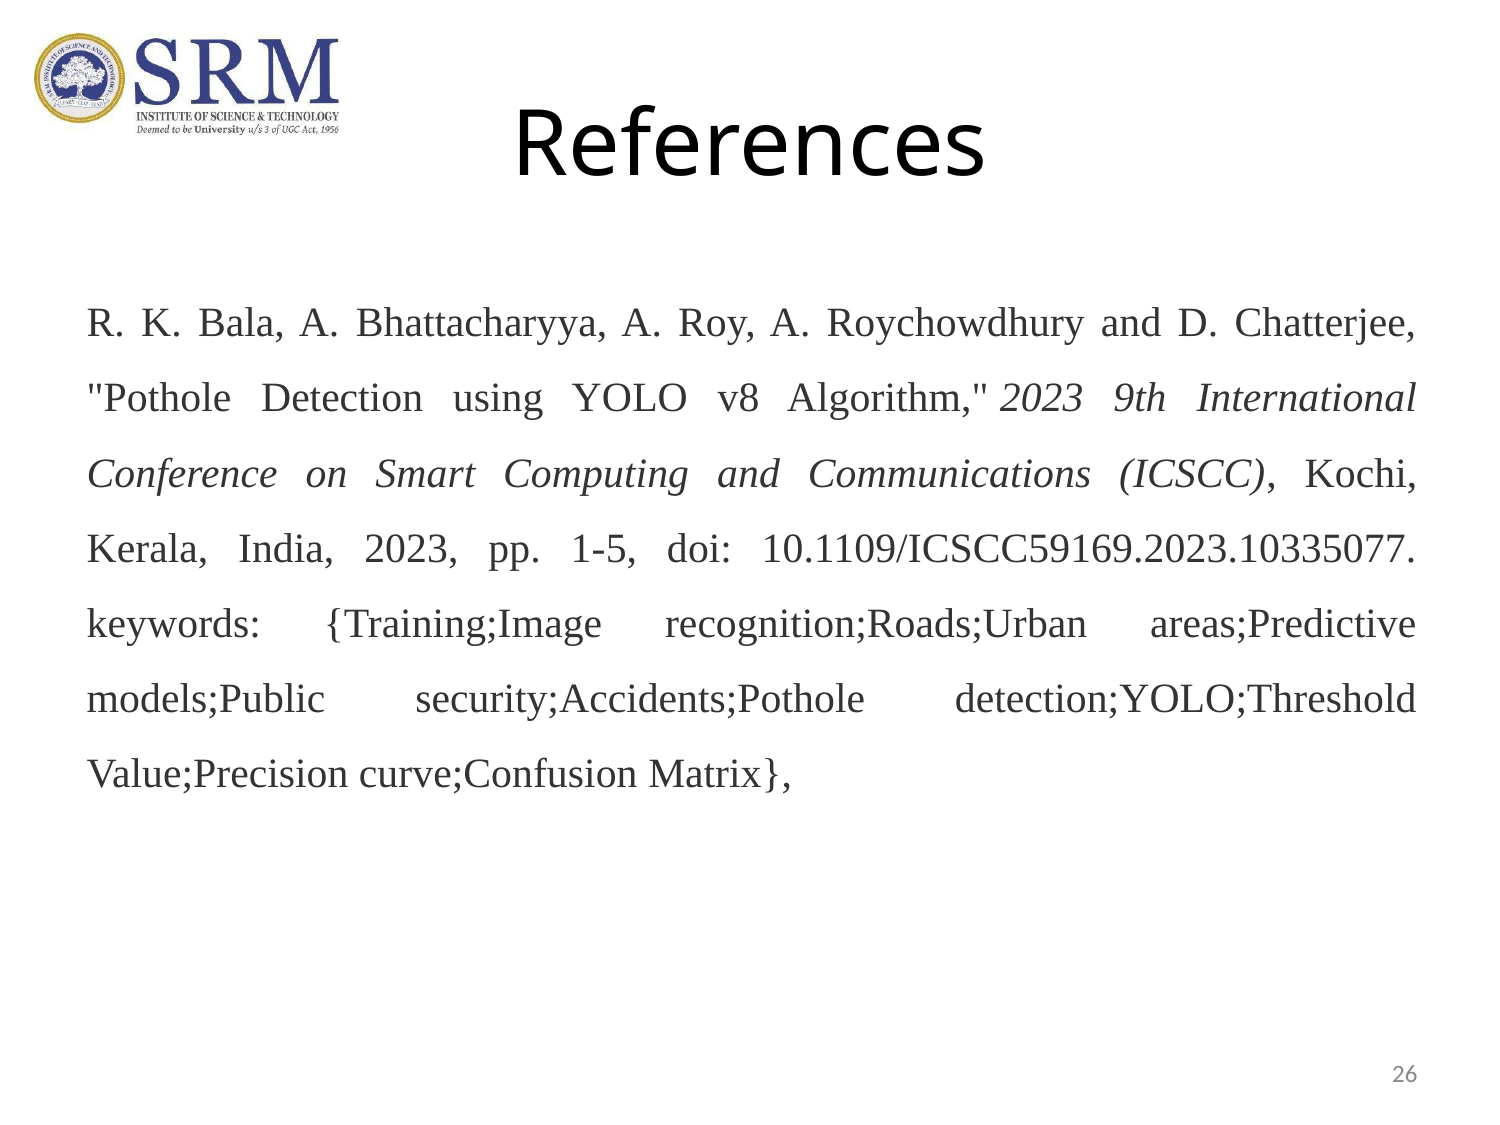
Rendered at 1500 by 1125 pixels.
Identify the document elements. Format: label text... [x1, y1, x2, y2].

slide_number 26 [1382, 1052, 1425, 1093]
picture [34, 33, 339, 135]
title References [75, 45, 1425, 233]
list R. K. Bala, A. Bhattacharyya, A. Roy, A. Roychowdhury and D. Chatterjee, "Pothole Detection using YOLO v8 Algorithm," 2023 9th International Conference on Smart Computing and Communications (ICSCC), Kochi, Kerala, India, 2023, pp. 1-5, doi: 10.1109/ICSCC59169.2023.10335077. keywords: {Training;Image recognition;Roads;Urban areas;Predictive models;Public security;Accidents;Pothole detection;YOLO;Threshold Value;Precision curve;Confusion Matrix}, [75, 262, 1425, 1005]
